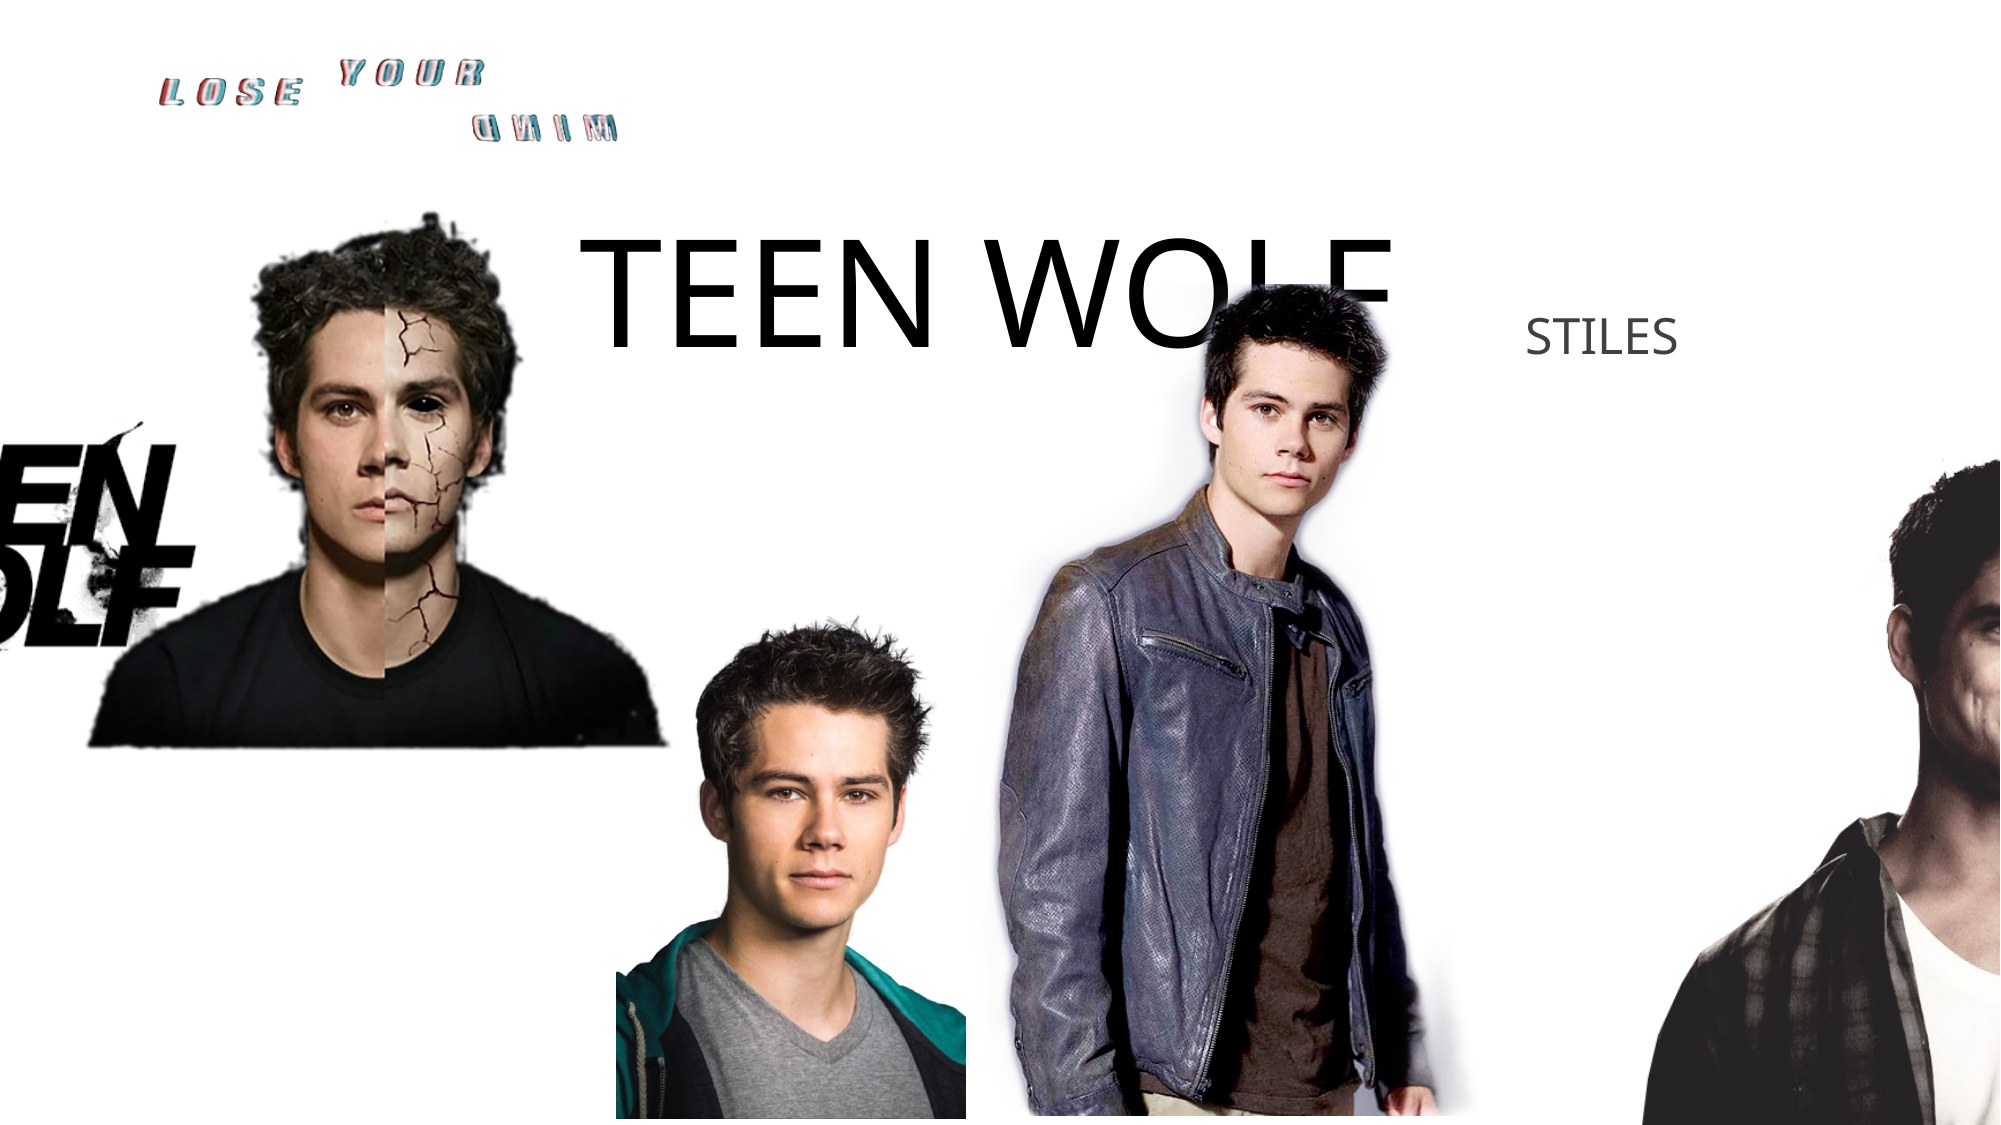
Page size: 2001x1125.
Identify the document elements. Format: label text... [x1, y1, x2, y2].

picture [0, 29, 1480, 1125]
picture [1641, 441, 2000, 1125]
title TEEN WOLF [718, 52, 1975, 386]
subtitle STILES [1480, 303, 1819, 414]
